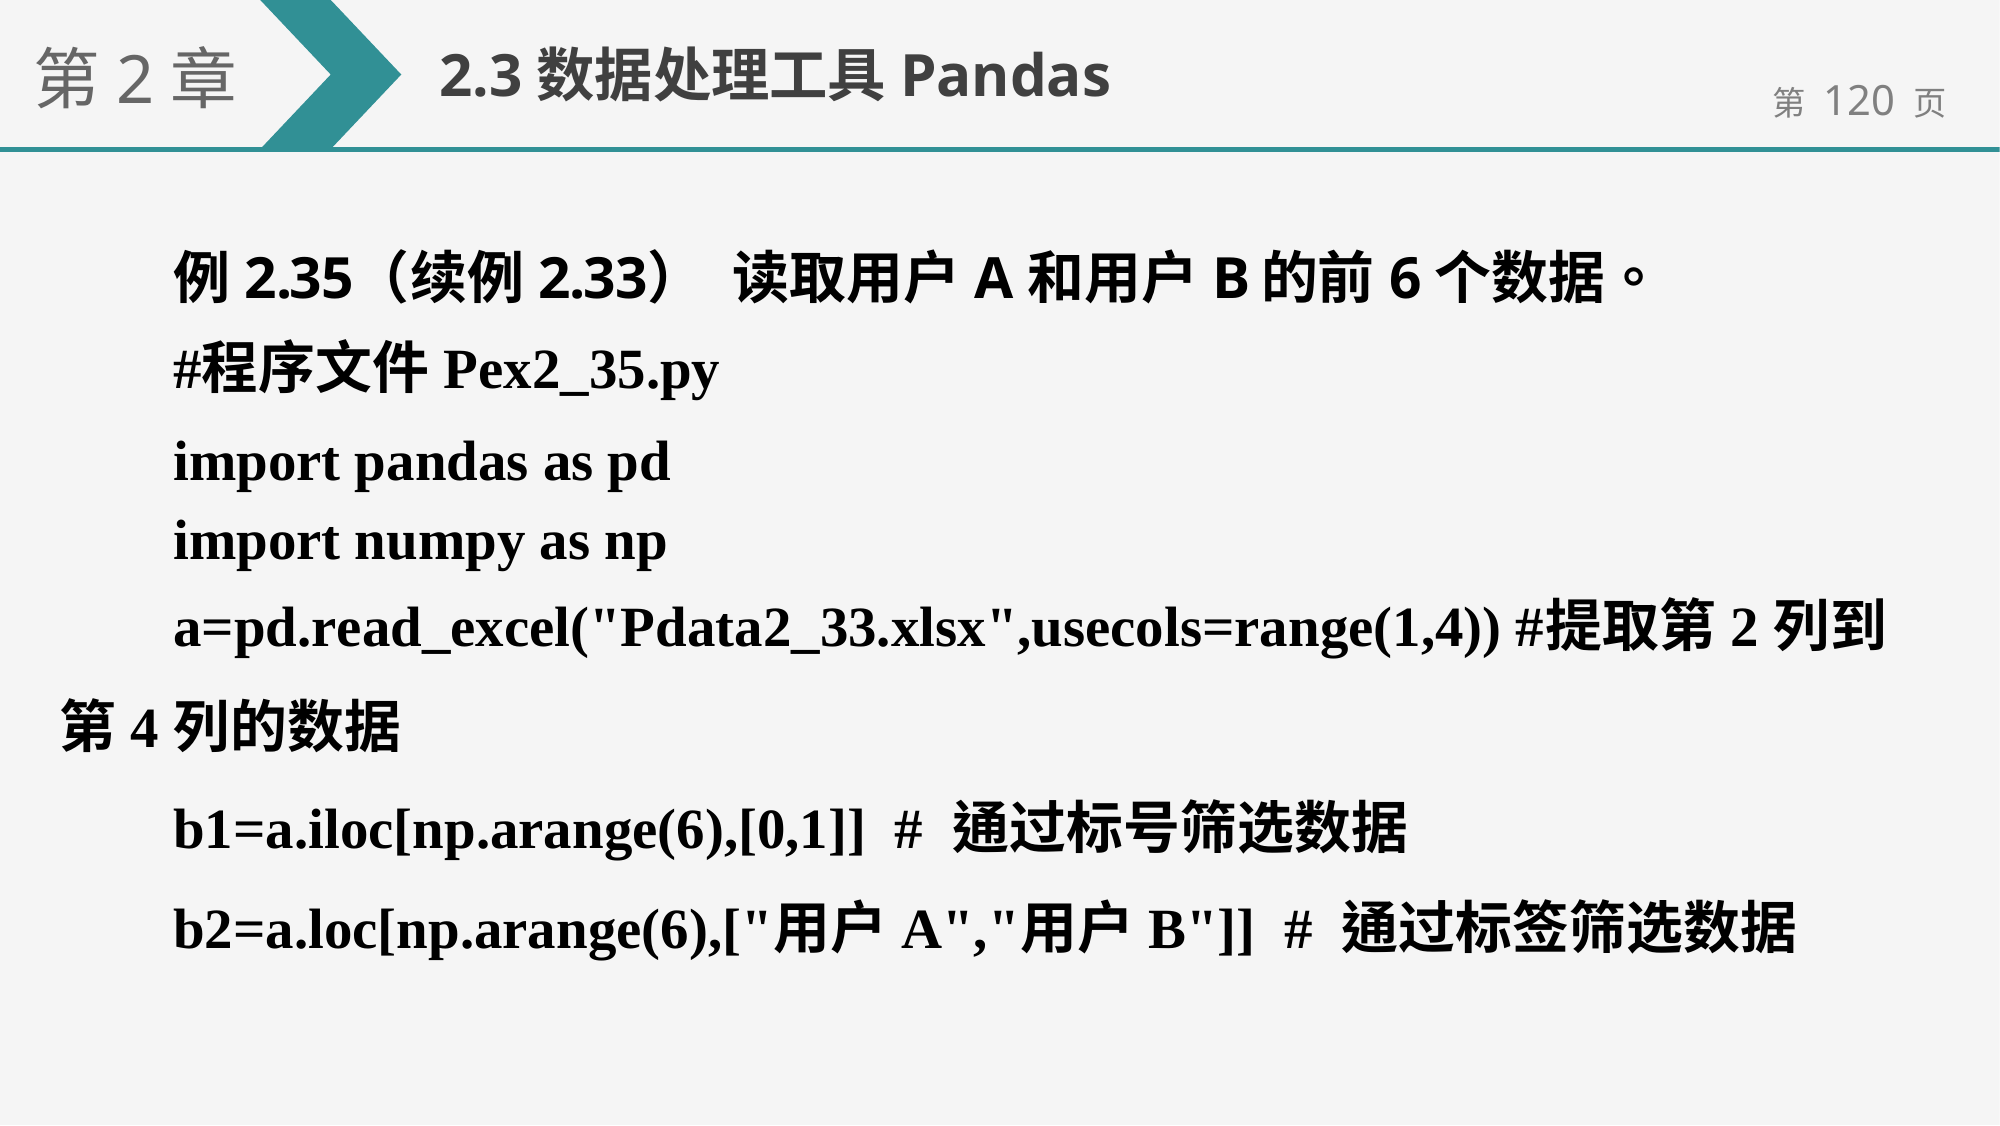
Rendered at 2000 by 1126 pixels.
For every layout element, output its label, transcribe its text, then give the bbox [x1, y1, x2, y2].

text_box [59, 215, 1904, 1019]
text_box [258, 0, 403, 148]
text_box 2.3数据处理工具Pandas [424, 31, 1366, 116]
text_box 第2章 [19, 29, 253, 125]
